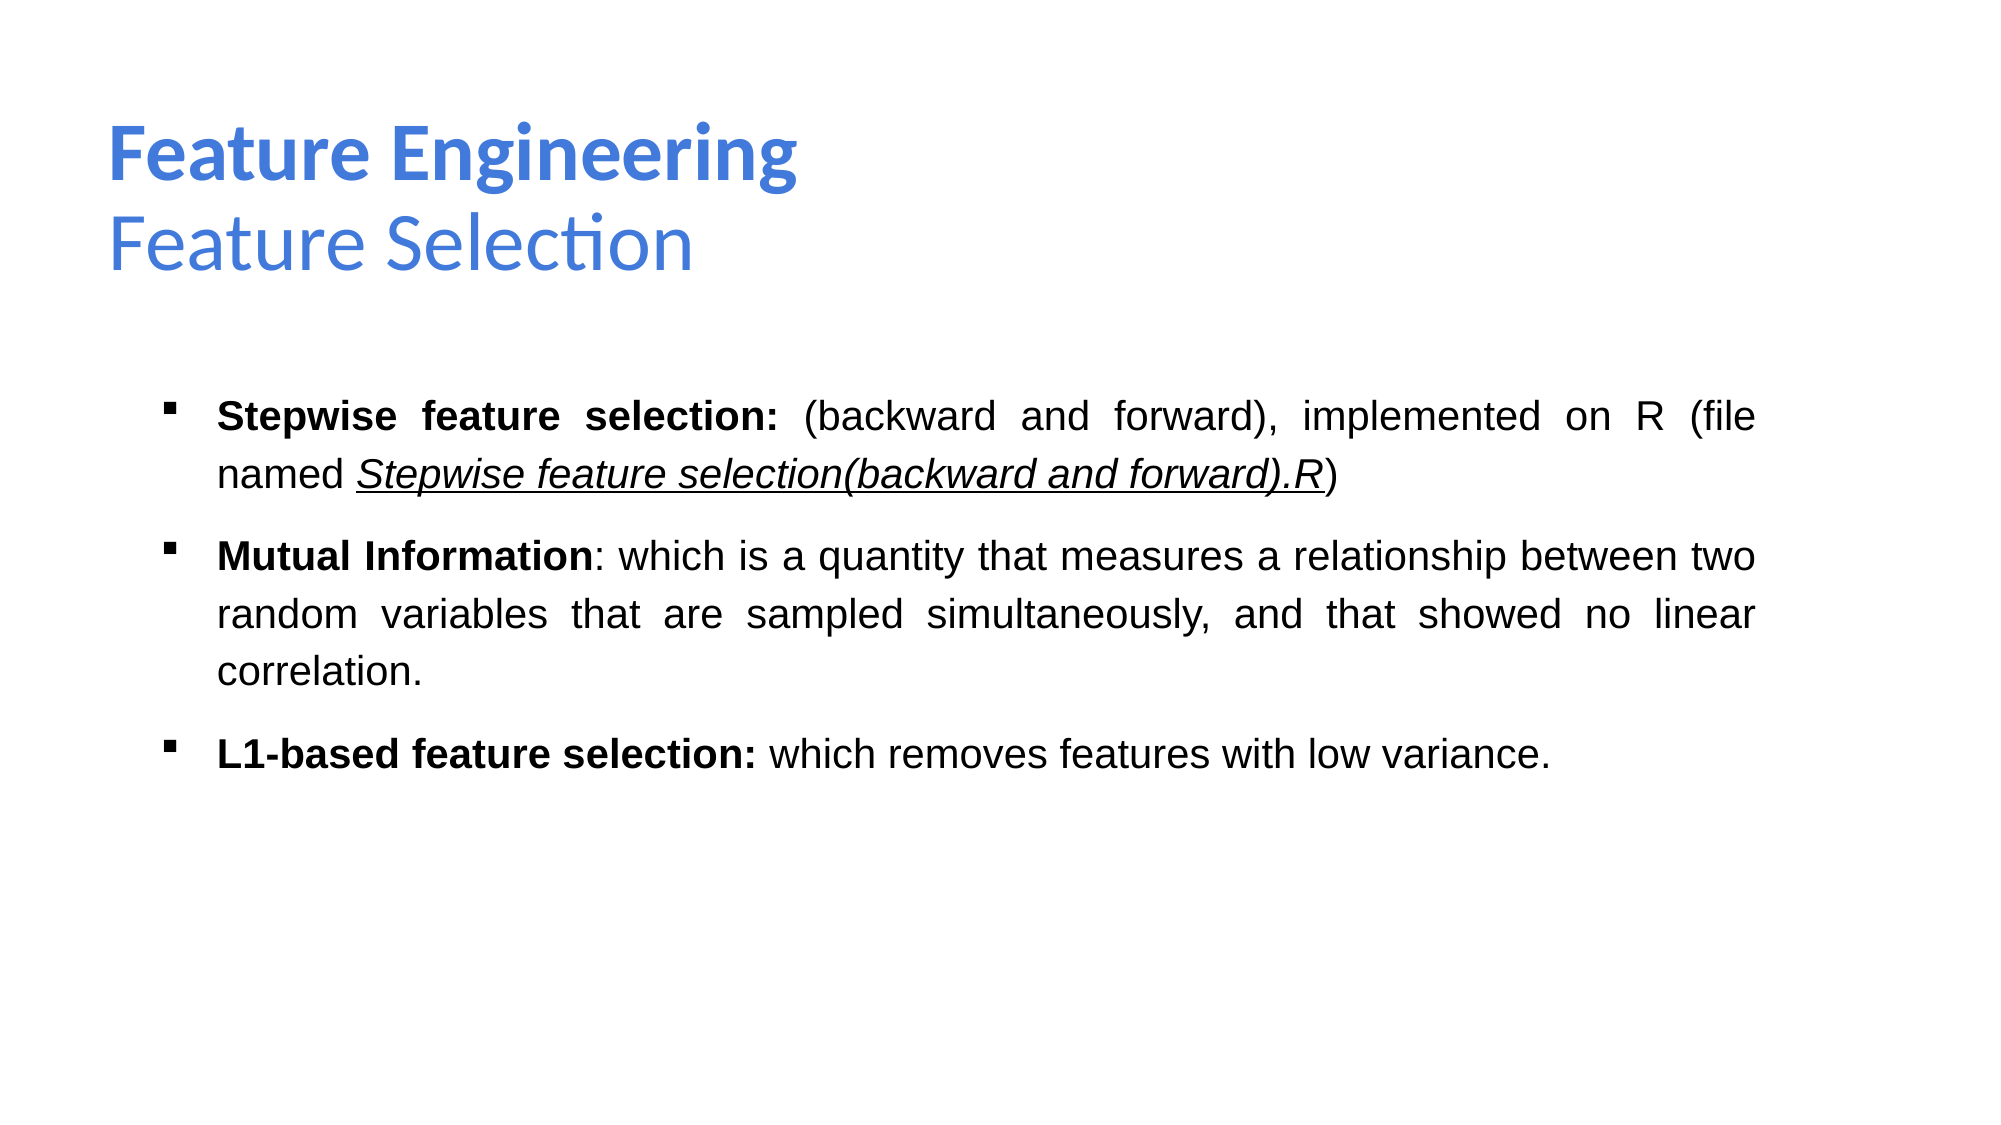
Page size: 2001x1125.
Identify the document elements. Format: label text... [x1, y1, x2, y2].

text_box Stepwise feature selection: (backward and forward), implemented on R (file named Stepwise feature selection(backward and forward).R) Mutual Information: which is a quantity that measures a relationship between two random variables that are sampled simultaneously, and that showed no linear correlation. L1-based feature selection: which removes features with low variance. [108, 373, 1773, 901]
list Feature Engineering Feature Selection [108, 108, 1892, 747]
